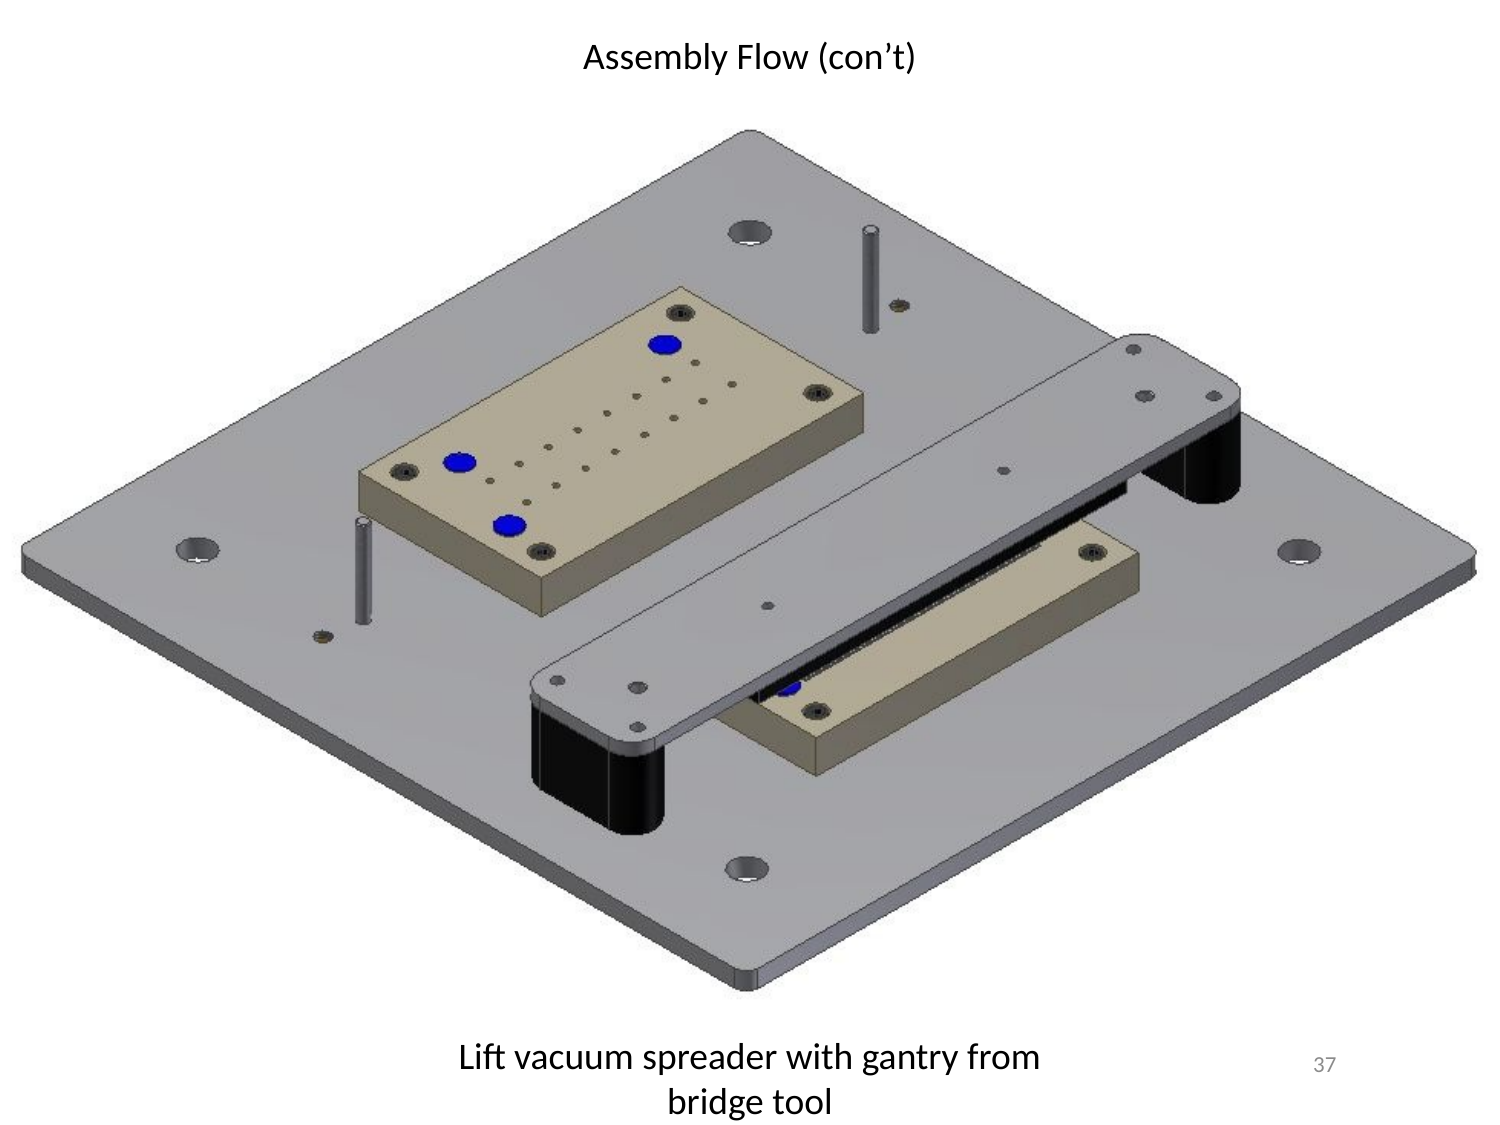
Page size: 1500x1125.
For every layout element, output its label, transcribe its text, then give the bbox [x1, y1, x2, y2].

picture [0, 55, 1500, 1030]
text_box Lift vacuum spreader with gantry from bridge tool [412, 1038, 1088, 1125]
slide_number 37 [1149, 1037, 1500, 1103]
text_box Assembly Flow (con’t) [524, 24, 975, 53]
